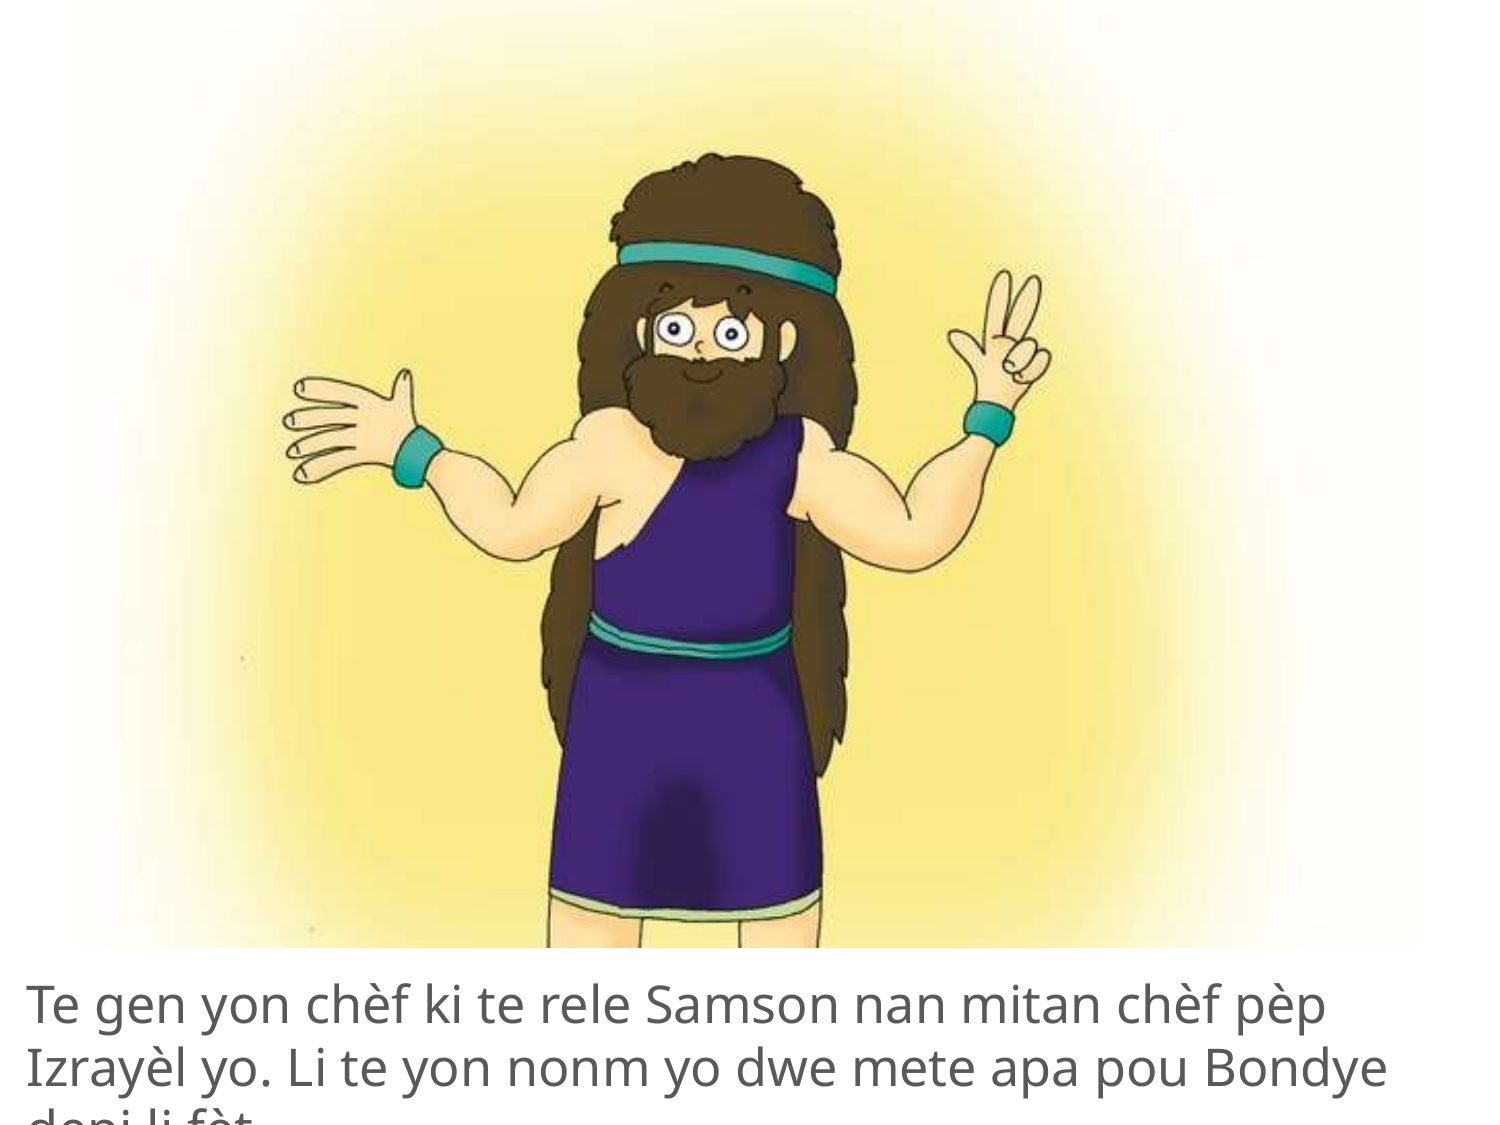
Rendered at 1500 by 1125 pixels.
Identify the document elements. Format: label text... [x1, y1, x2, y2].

text_box Te gen yon chèf ki te rele Samson nan mitan chèf pèp Izrayèl yo. Li te yon nonm yo dwe mete apa pou Bondye depi li fèt. [11, 964, 1483, 1125]
picture [76, 0, 1418, 948]
